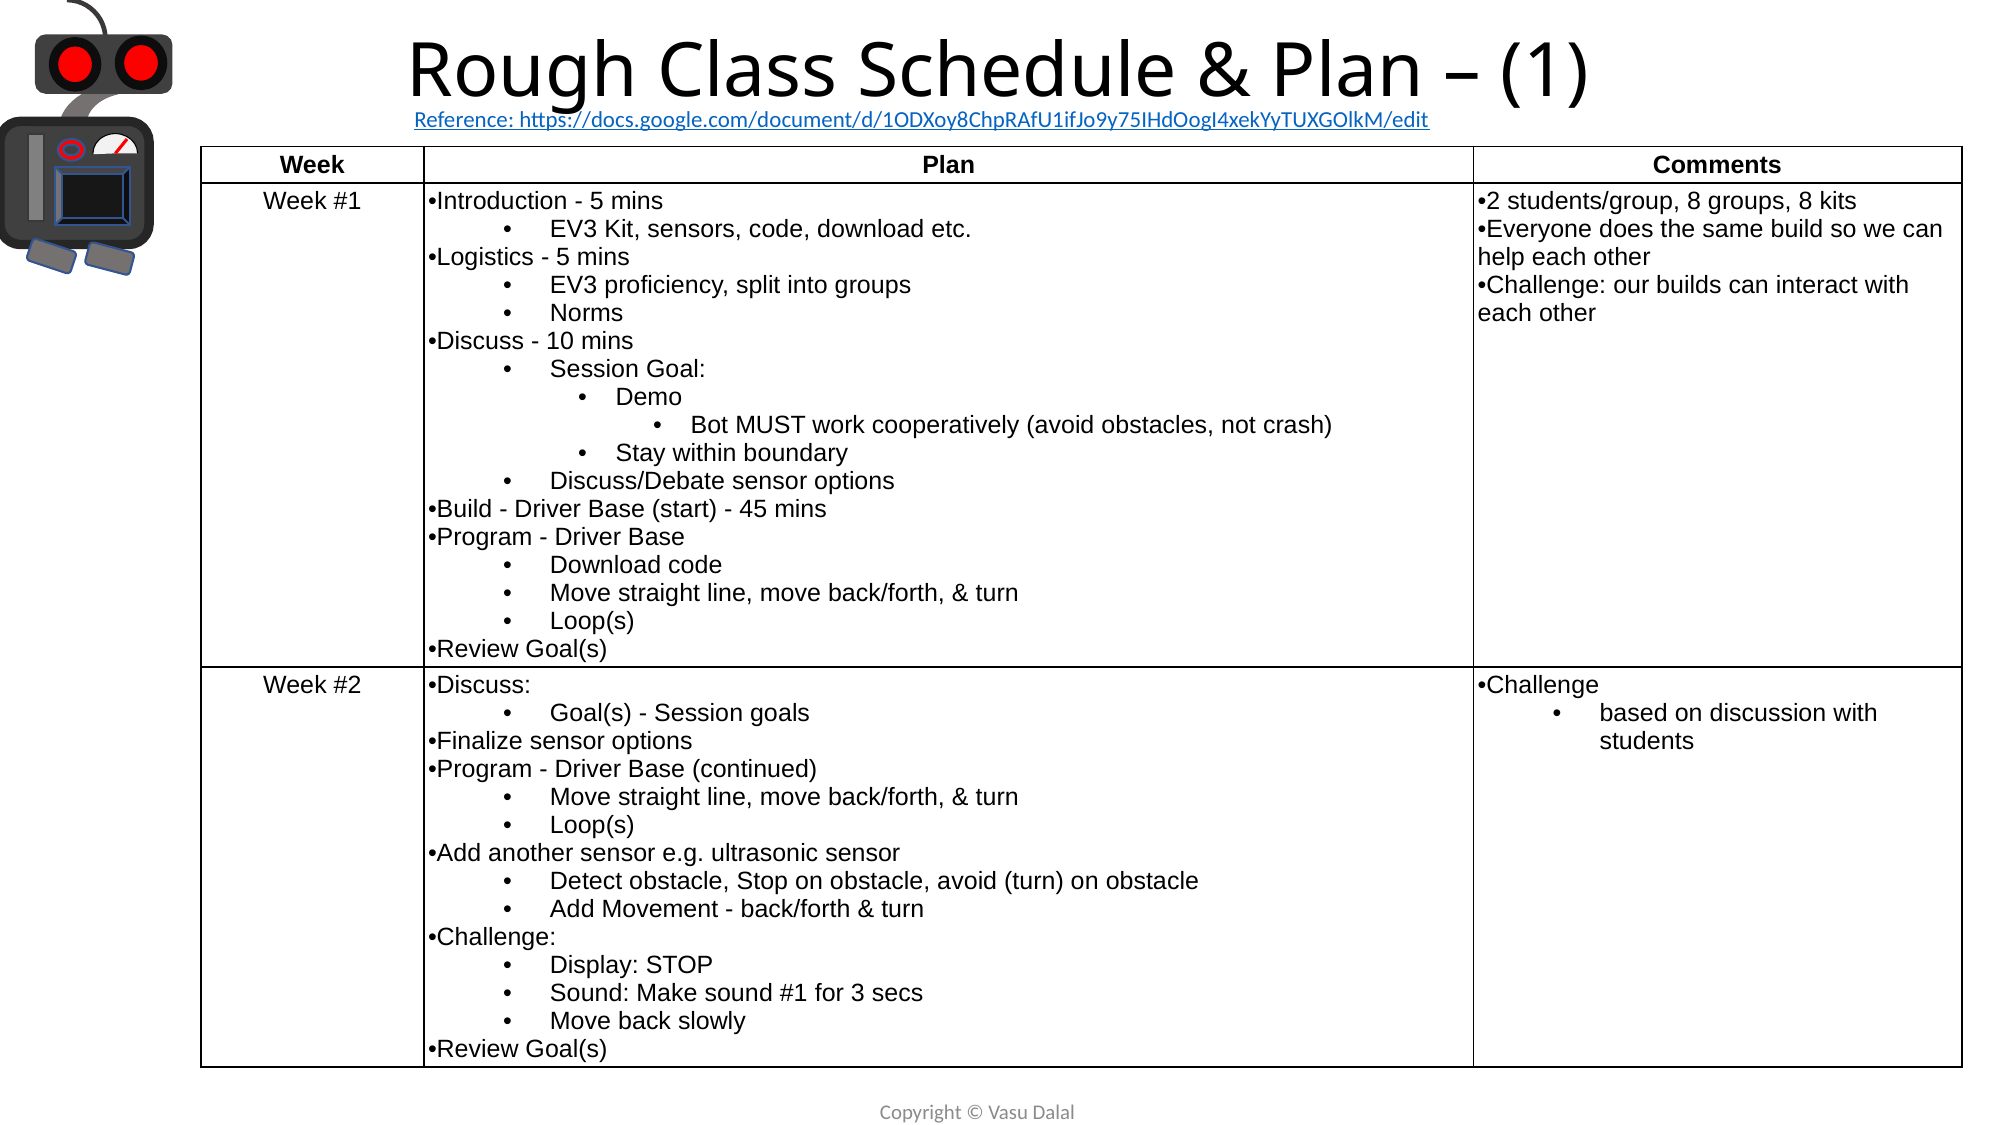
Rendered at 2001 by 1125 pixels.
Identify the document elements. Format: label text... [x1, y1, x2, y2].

table_cell Week #2 [202, 668, 423, 1066]
table_cell Challenge based on discussion with students [1474, 668, 1961, 1066]
table_header Plan [425, 178, 1473, 182]
footer Copyright © Vasu Dalal [676, 1096, 1279, 1125]
table_cell Week #1 [202, 184, 423, 666]
table_header Week [202, 178, 423, 182]
table_cell Discuss: Goal(s) - Session goals Finalize sensor options Program - Driver Base (continued) Move straight line, move back/forth, & turn Loop(s) Add another sensor e.g. ultrasonic sensor Detect obstacle, Stop on obstacle, avoid (turn) on obstacle Add Movement - back/forth & turn Challenge: Display: STOP Sound: Make sound #1 for 3 secs Move back slowly Review Goal(s) [425, 668, 1473, 1066]
text_box Reference: https://docs.google.com/document/d/1ODXoy8ChpRAfU1ifJo9y75IHdOogI4xekYyTUXGOlkM/edit [399, 96, 1598, 140]
table_header Comments [1474, 147, 1961, 182]
table_cell Introduction - 5 mins EV3 Kit, sensors, code, download etc. Logistics - 5 mins EV3 proficiency, split into groups Norms Discuss - 10 mins Session Goal: Demo Bot MUST work cooperatively (avoid obstacles, not crash) Stay within boundary Discuss/Debate sensor options Build - Driver Base (start) - 45 mins Program - Driver Base Download code Move straight line, move back/forth, & turn Loop(s) Review Goal(s) [425, 184, 1473, 666]
table_cell 2 students/group, 8 groups, 8 kits Everyone does the same build so we can help each other Challenge: our builds can interact with each other [1474, 184, 1961, 666]
title Rough Class Schedule & Plan – (1) [135, 0, 1861, 178]
text_box [984, 0, 1015, 96]
